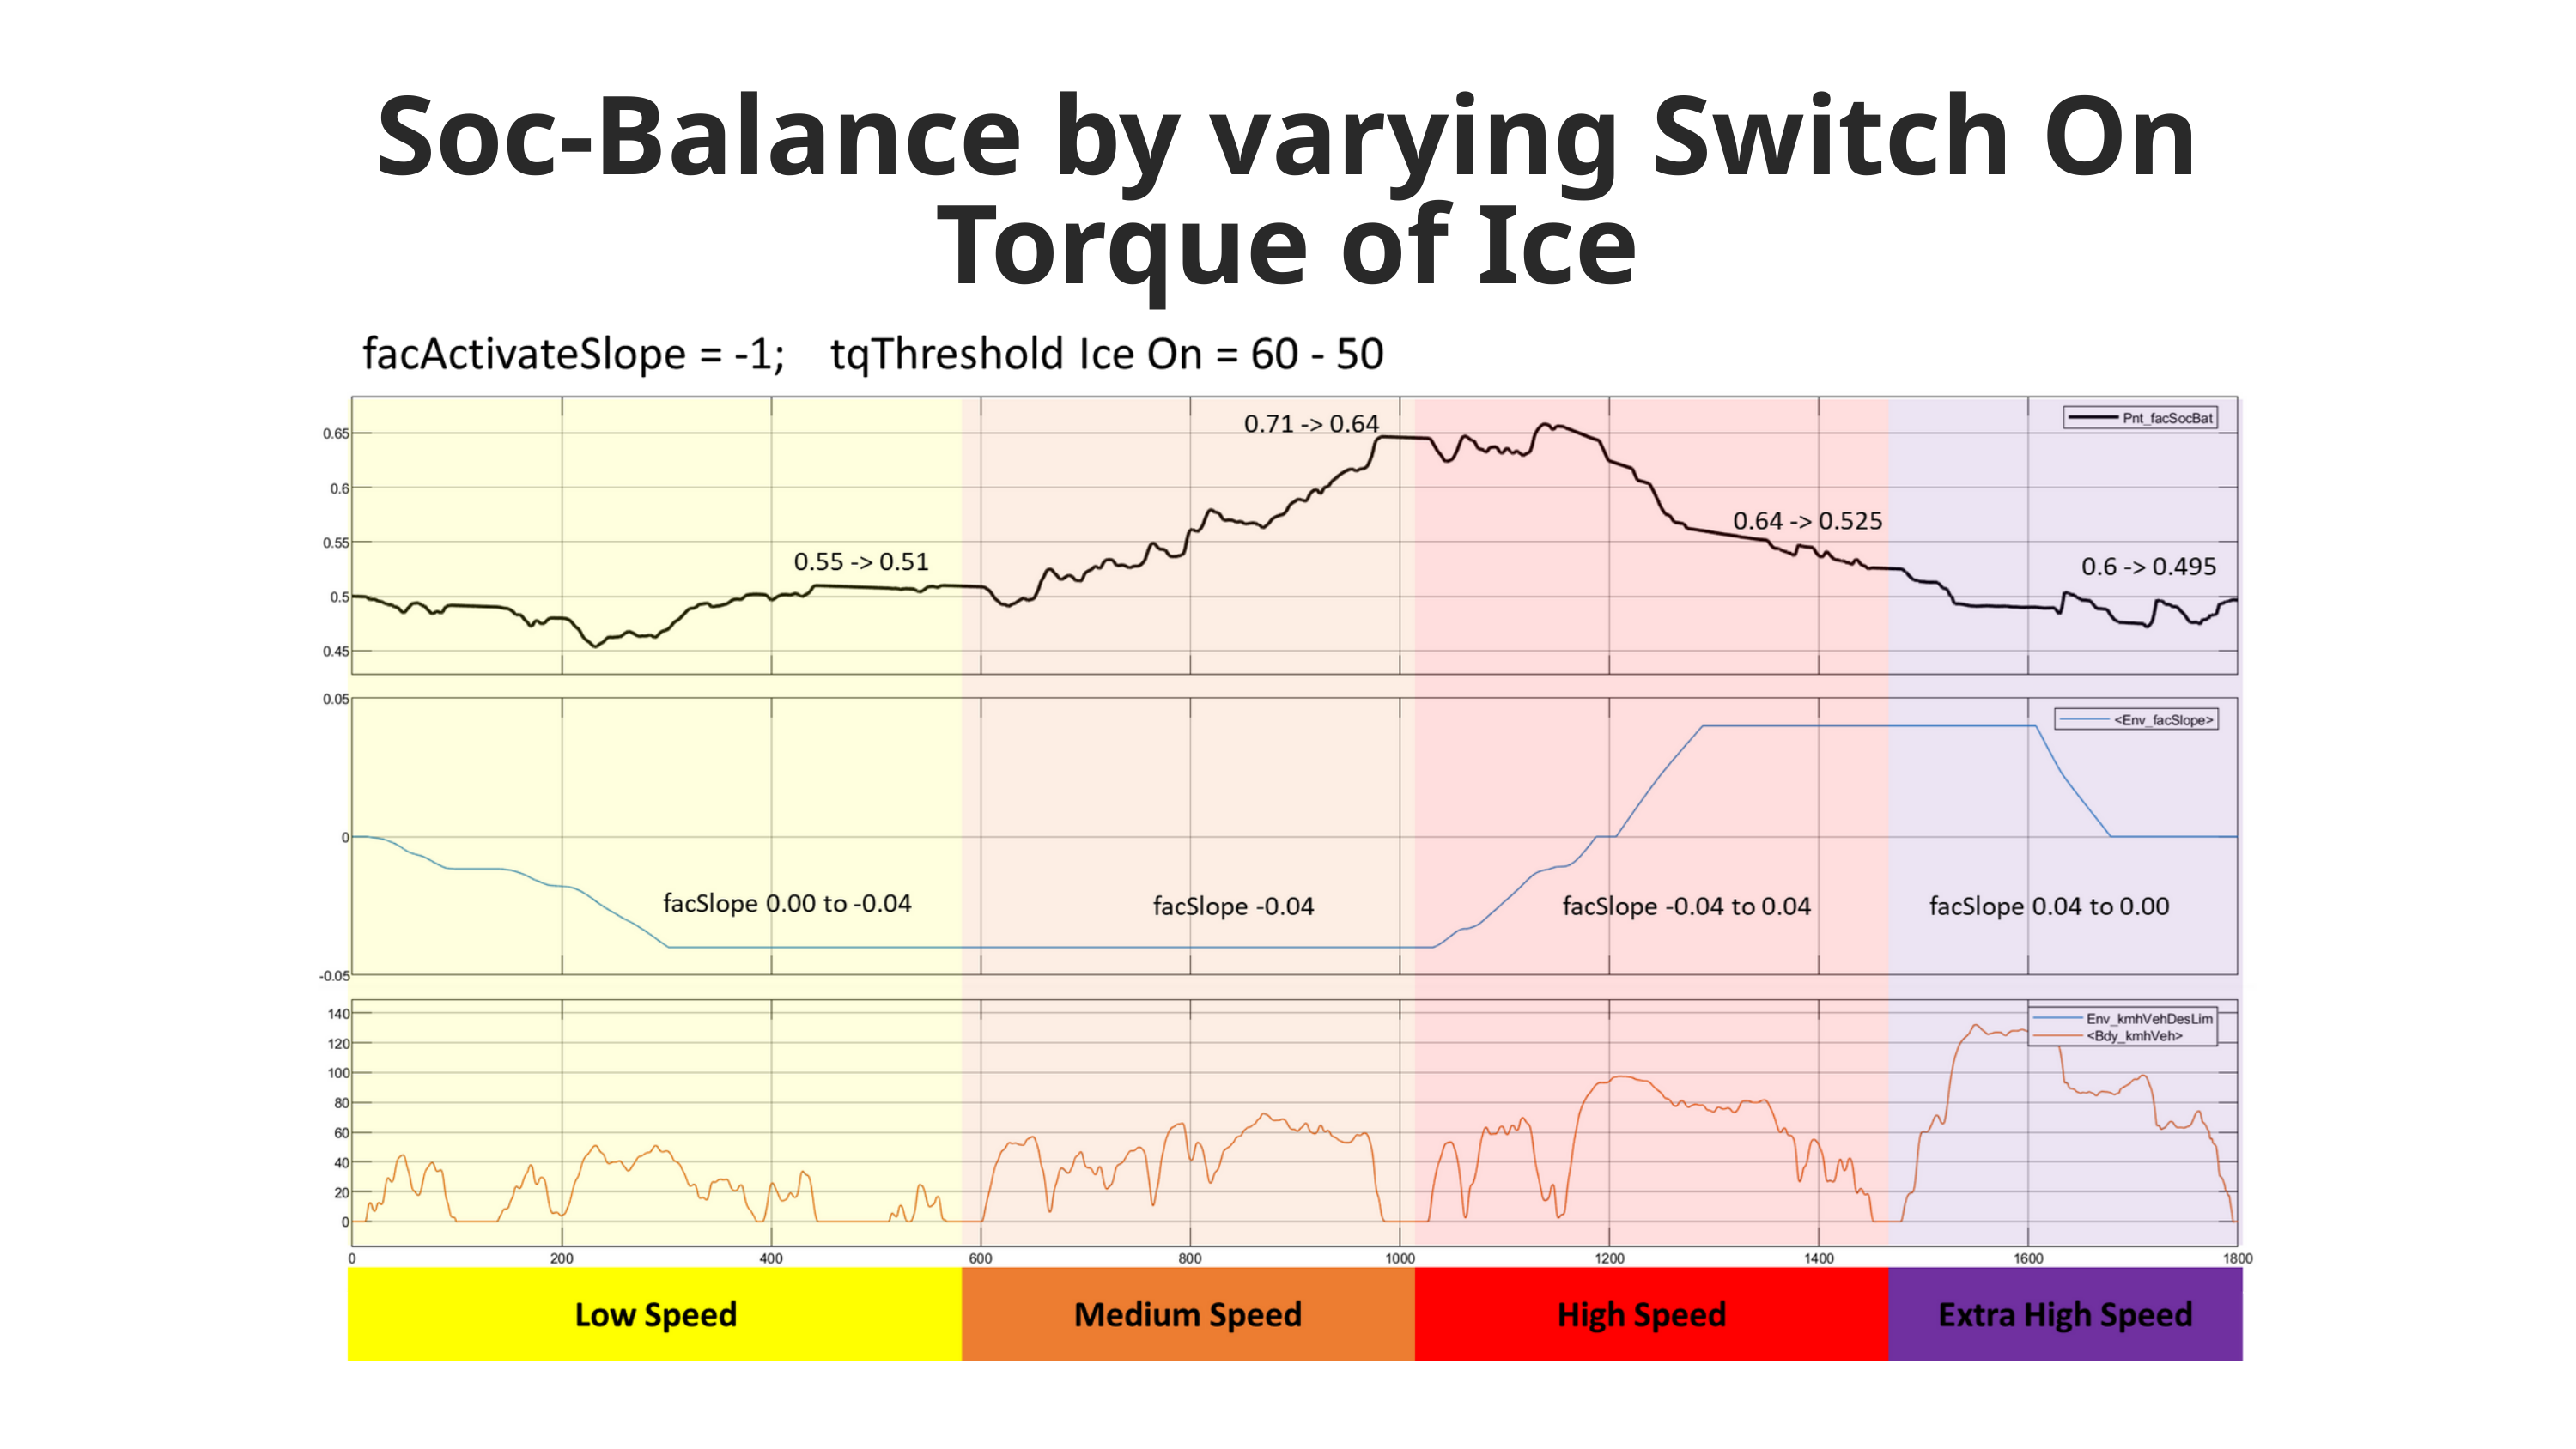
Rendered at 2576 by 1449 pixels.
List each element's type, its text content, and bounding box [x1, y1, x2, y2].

text_box [318, 308, 2258, 1361]
text_box Soc-Balance by varying Switch On Torque of Ice [239, 87, 2337, 306]
